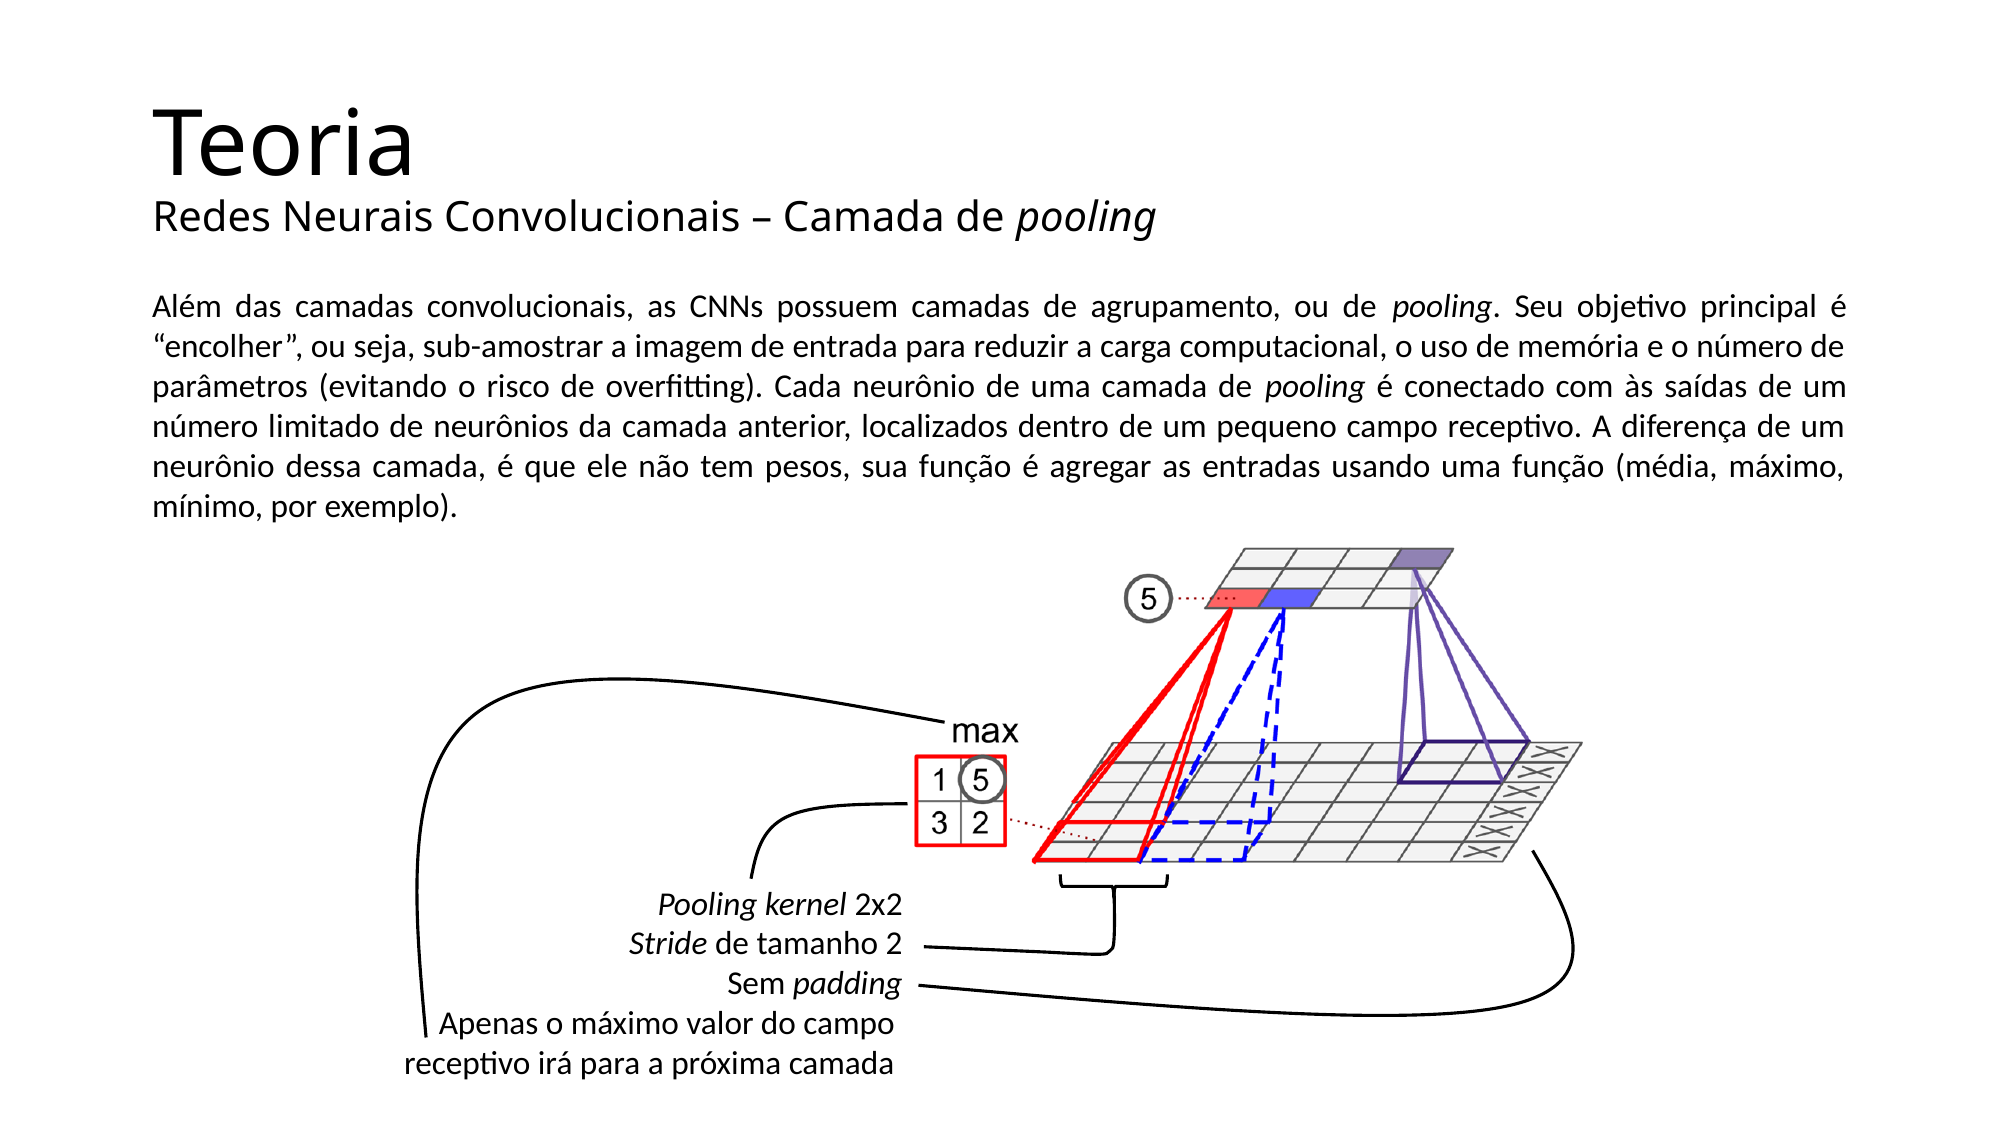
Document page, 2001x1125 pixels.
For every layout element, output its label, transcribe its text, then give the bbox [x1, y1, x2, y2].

text_box [918, 875, 1575, 1017]
picture [914, 534, 1584, 875]
text_box [1058, 875, 1169, 891]
text_box [923, 886, 1117, 956]
text_box [749, 802, 908, 880]
title Teoria Redes Neurais Convolucionais – Camada de pooling [137, 59, 1863, 277]
text_box Além das camadas convolucionais, as CNNs possuem camadas de agrupamento, ou de pooling. Seu objetivo principal é “encolher”, ou seja, sub-amostrar a imagem de entrada para reduzir a carga computacional, o uso de memória e o número de parâmetros (evitando o risco de overfitting). Cada neurônio de uma camada de pooling é conectado com às saídas de um número limitado de neurônios da camada anterior, localizados dentro de um pequeno campo receptivo. A diferença de um neurônio dessa camada, é que ele não tem pesos, sua função é agregar as entradas usando uma função (média, máximo, mínimo, por exemplo). [137, 277, 1863, 532]
text_box Pooling kernel 2x2 Stride de tamanho 2 Sem padding Apenas o máximo valor do campo receptivo irá para a próxima camada [389, 874, 918, 1089]
text_box [415, 677, 914, 1038]
